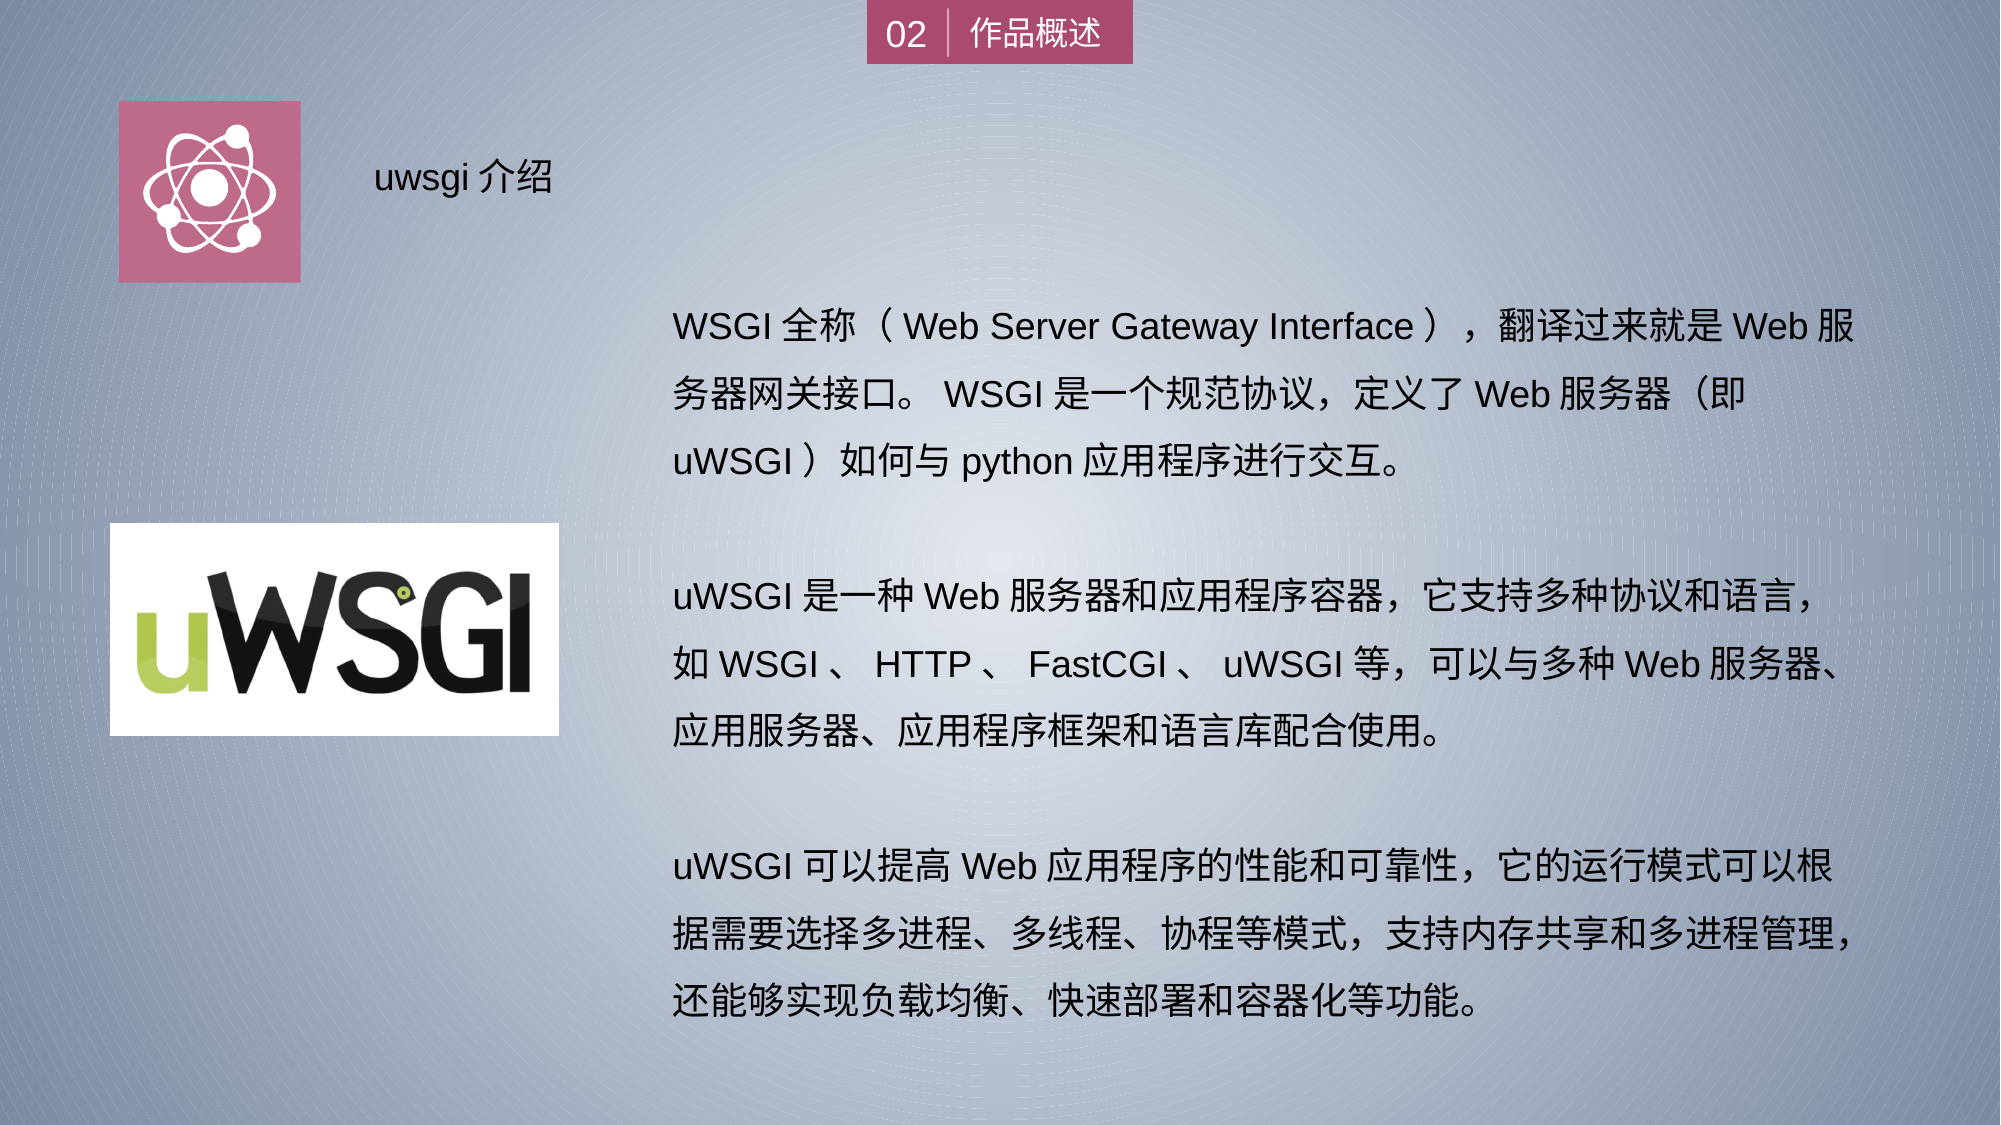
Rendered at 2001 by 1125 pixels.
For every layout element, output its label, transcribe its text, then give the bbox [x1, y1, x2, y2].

text_box uwsgi介绍 [359, 145, 1026, 206]
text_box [867, 0, 1133, 63]
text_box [119, 101, 301, 283]
picture [110, 523, 559, 736]
text_box WSGI全称（Web Server Gateway Interface），翻译过来就是Web服务器网关接口。WSGI是一个规范协议，定义了Web服务器（即uWSGI）如何与python应用程序进行交互。 uWSGI是一种Web服务器和应用程序容器，它支持多种协议和语言，如WSGI、HTTP、FastCGI、uWSGI等，可以与多种Web服务器、应用服务器、应用程序框架和语言库配合使用。 uWSGI可以提高Web应用程序的性能和可靠性，它的运行模式可以根据需要选择多进程、多线程、协程等模式，支持内存共享和多进程管理，还能够实现负载均衡、快速部署和容器化等功能。 [657, 272, 1875, 1030]
